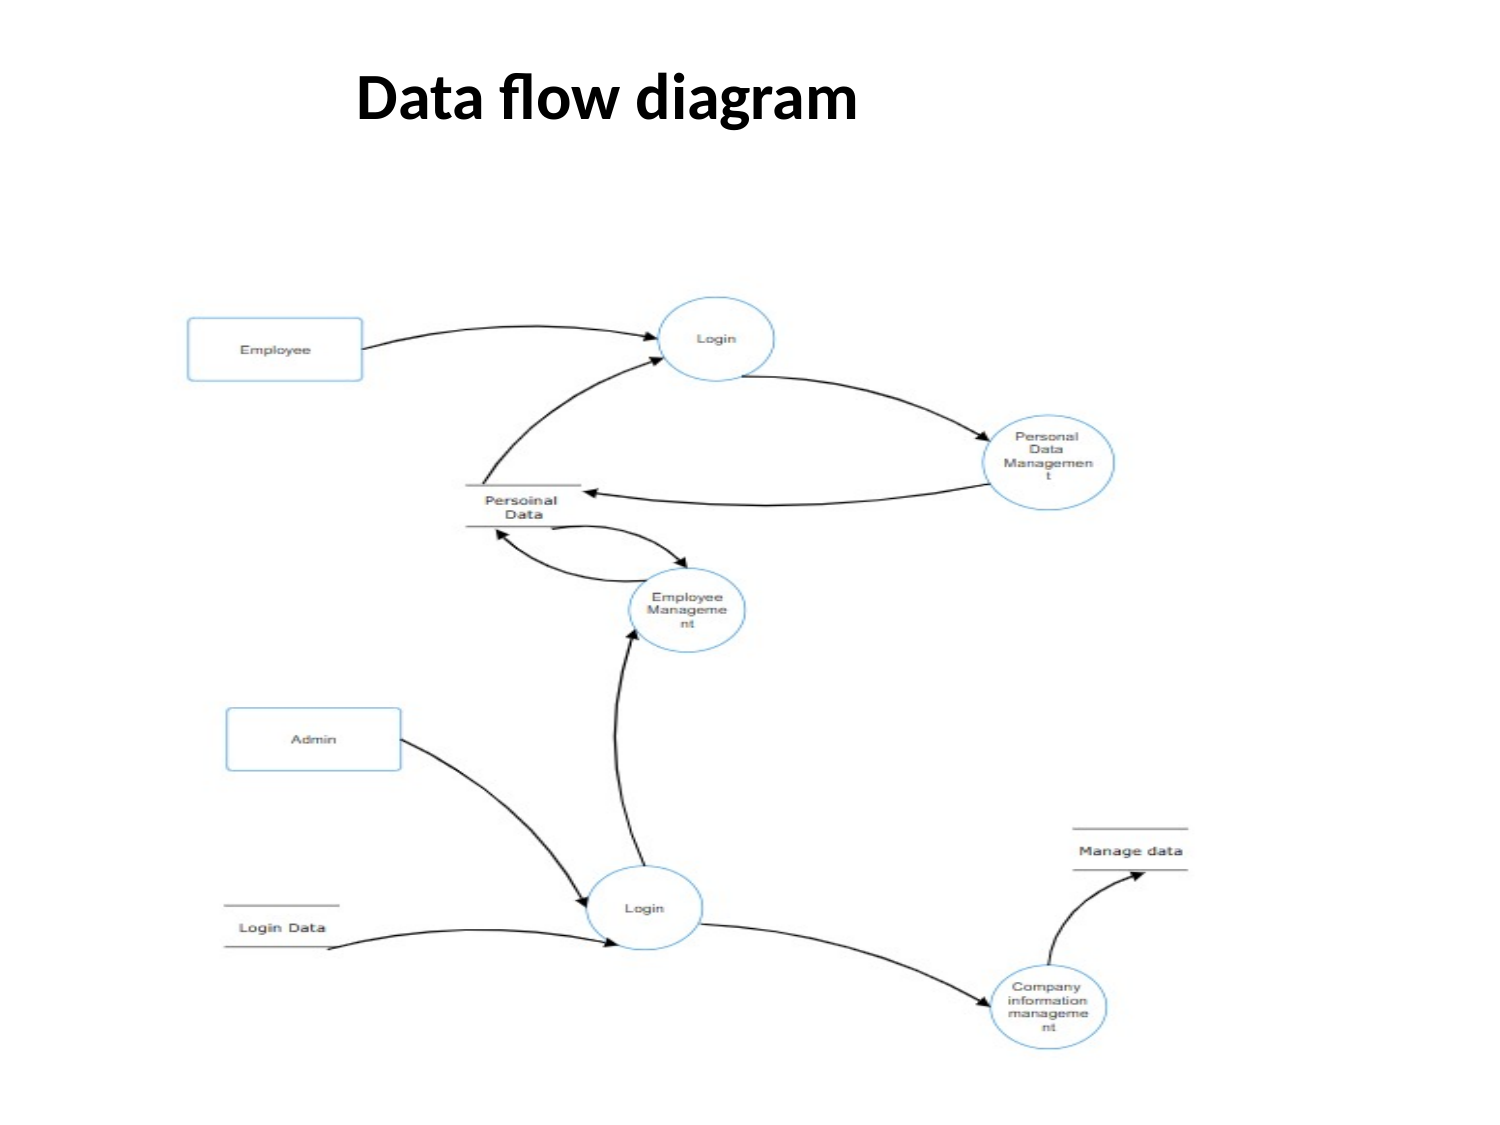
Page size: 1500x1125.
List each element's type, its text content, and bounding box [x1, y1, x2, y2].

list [111, 255, 1353, 1083]
title Data flow diagram [123, 45, 1093, 220]
